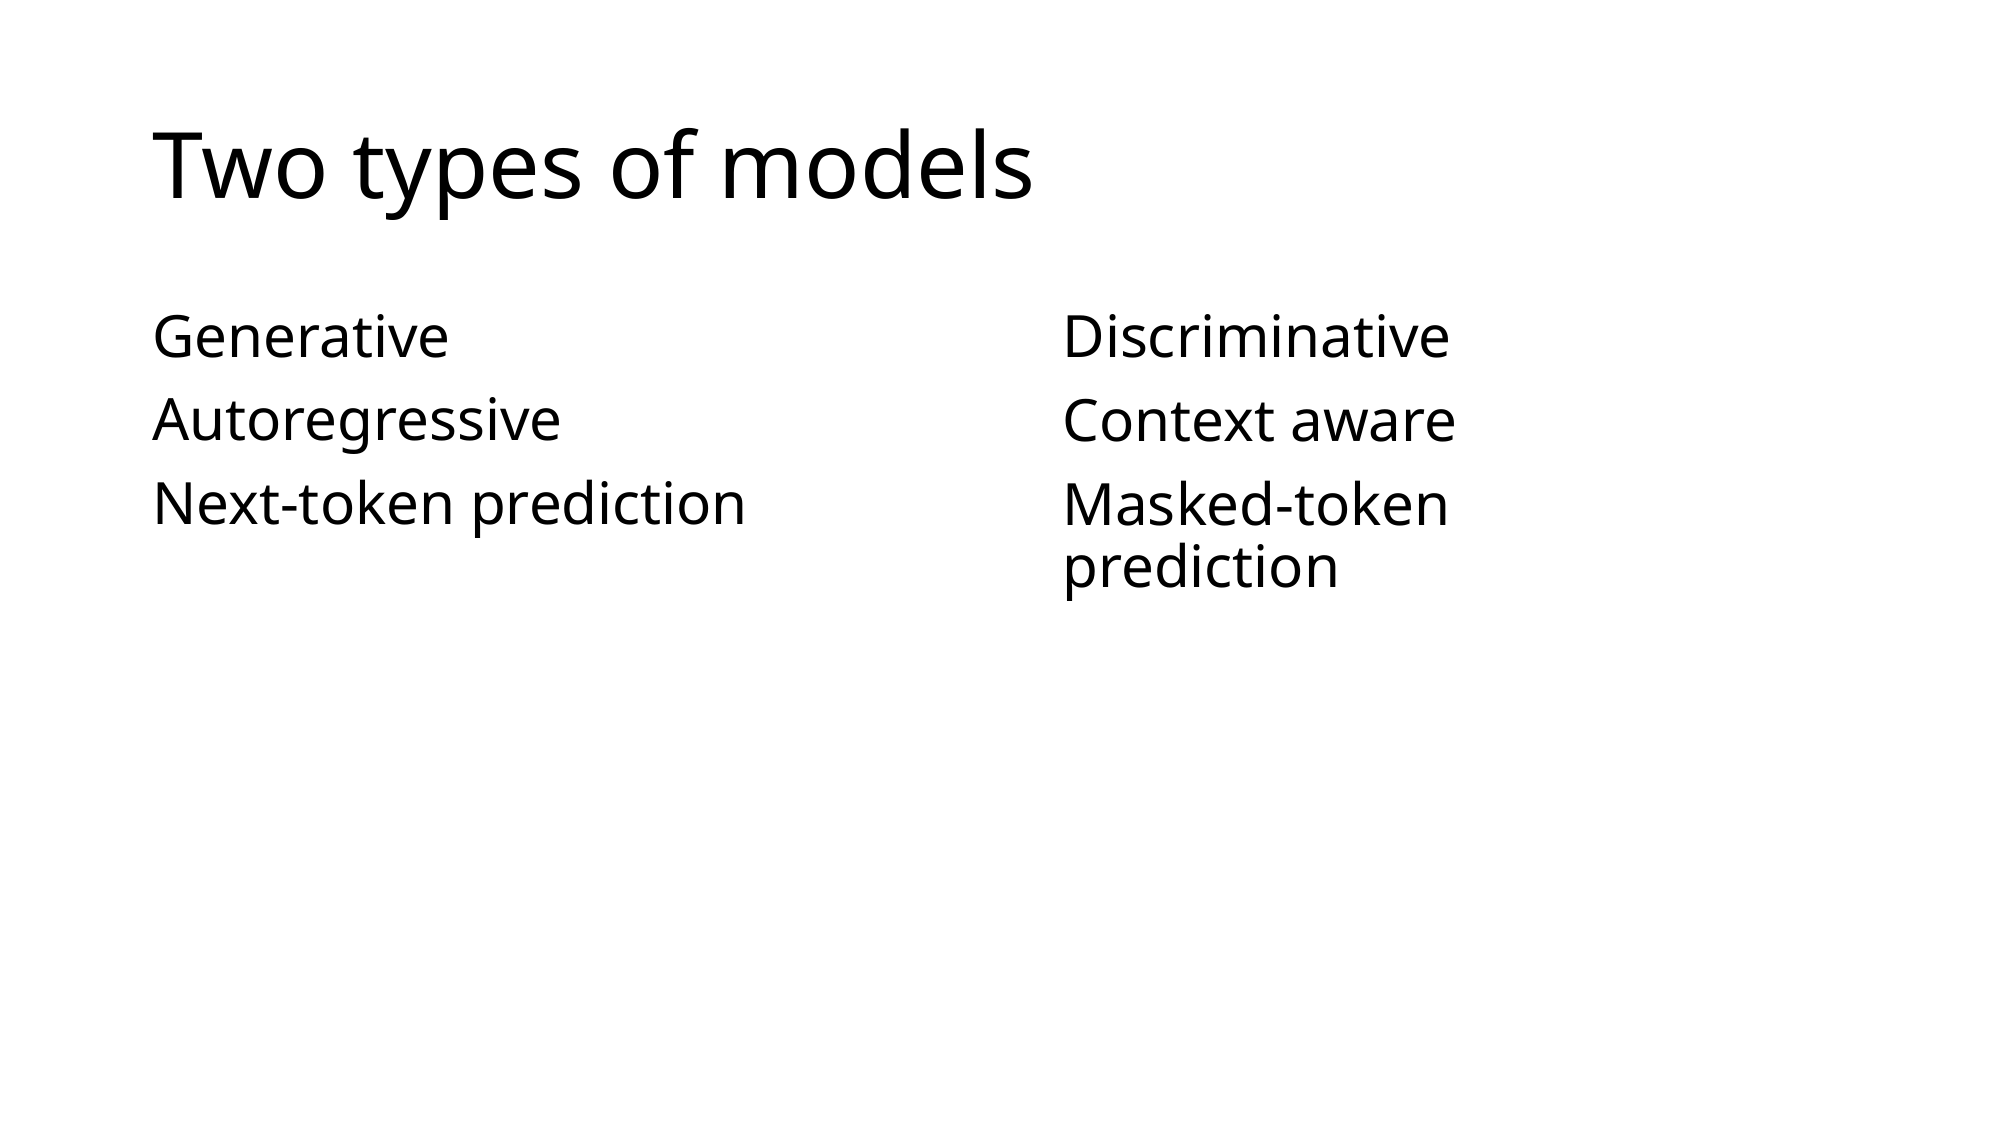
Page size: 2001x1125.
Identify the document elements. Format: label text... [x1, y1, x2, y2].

list Generative Autoregressive Next-token prediction [137, 299, 798, 1014]
text_box Discriminative Context aware Masked-token prediction [1047, 299, 1708, 1014]
title Two types of models [137, 59, 1863, 278]
